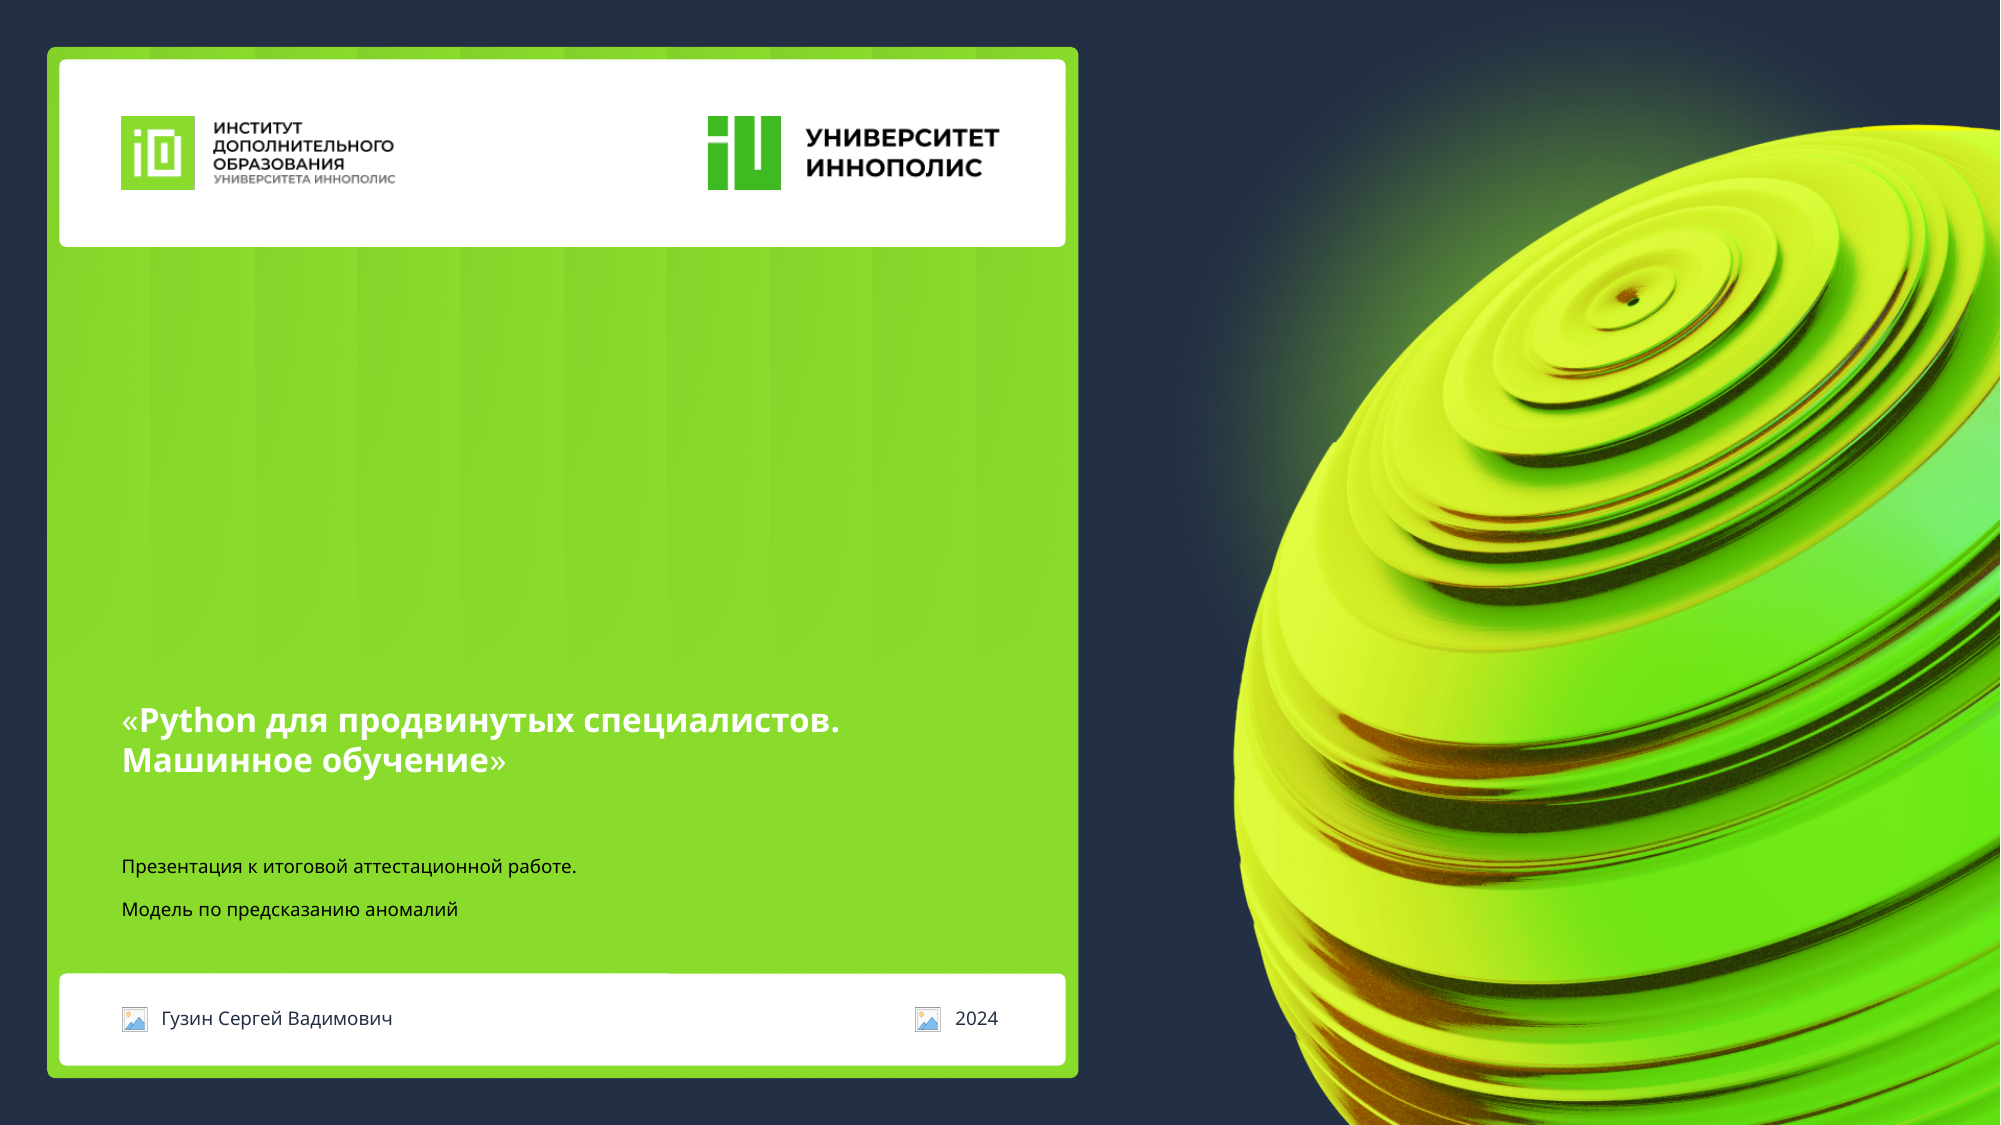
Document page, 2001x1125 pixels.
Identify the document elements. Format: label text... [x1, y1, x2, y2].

picture [47, 0, 2000, 1125]
list 2024 [940, 995, 1065, 1044]
subtitle Презентация к итоговой аттестационной работе. Модель по предсказанию аномалий [106, 847, 1065, 974]
list Гузин Сергей Вадимович [146, 995, 791, 1044]
title «Python для продвинутых специалистов. Машинное обучение» [106, 395, 1000, 787]
